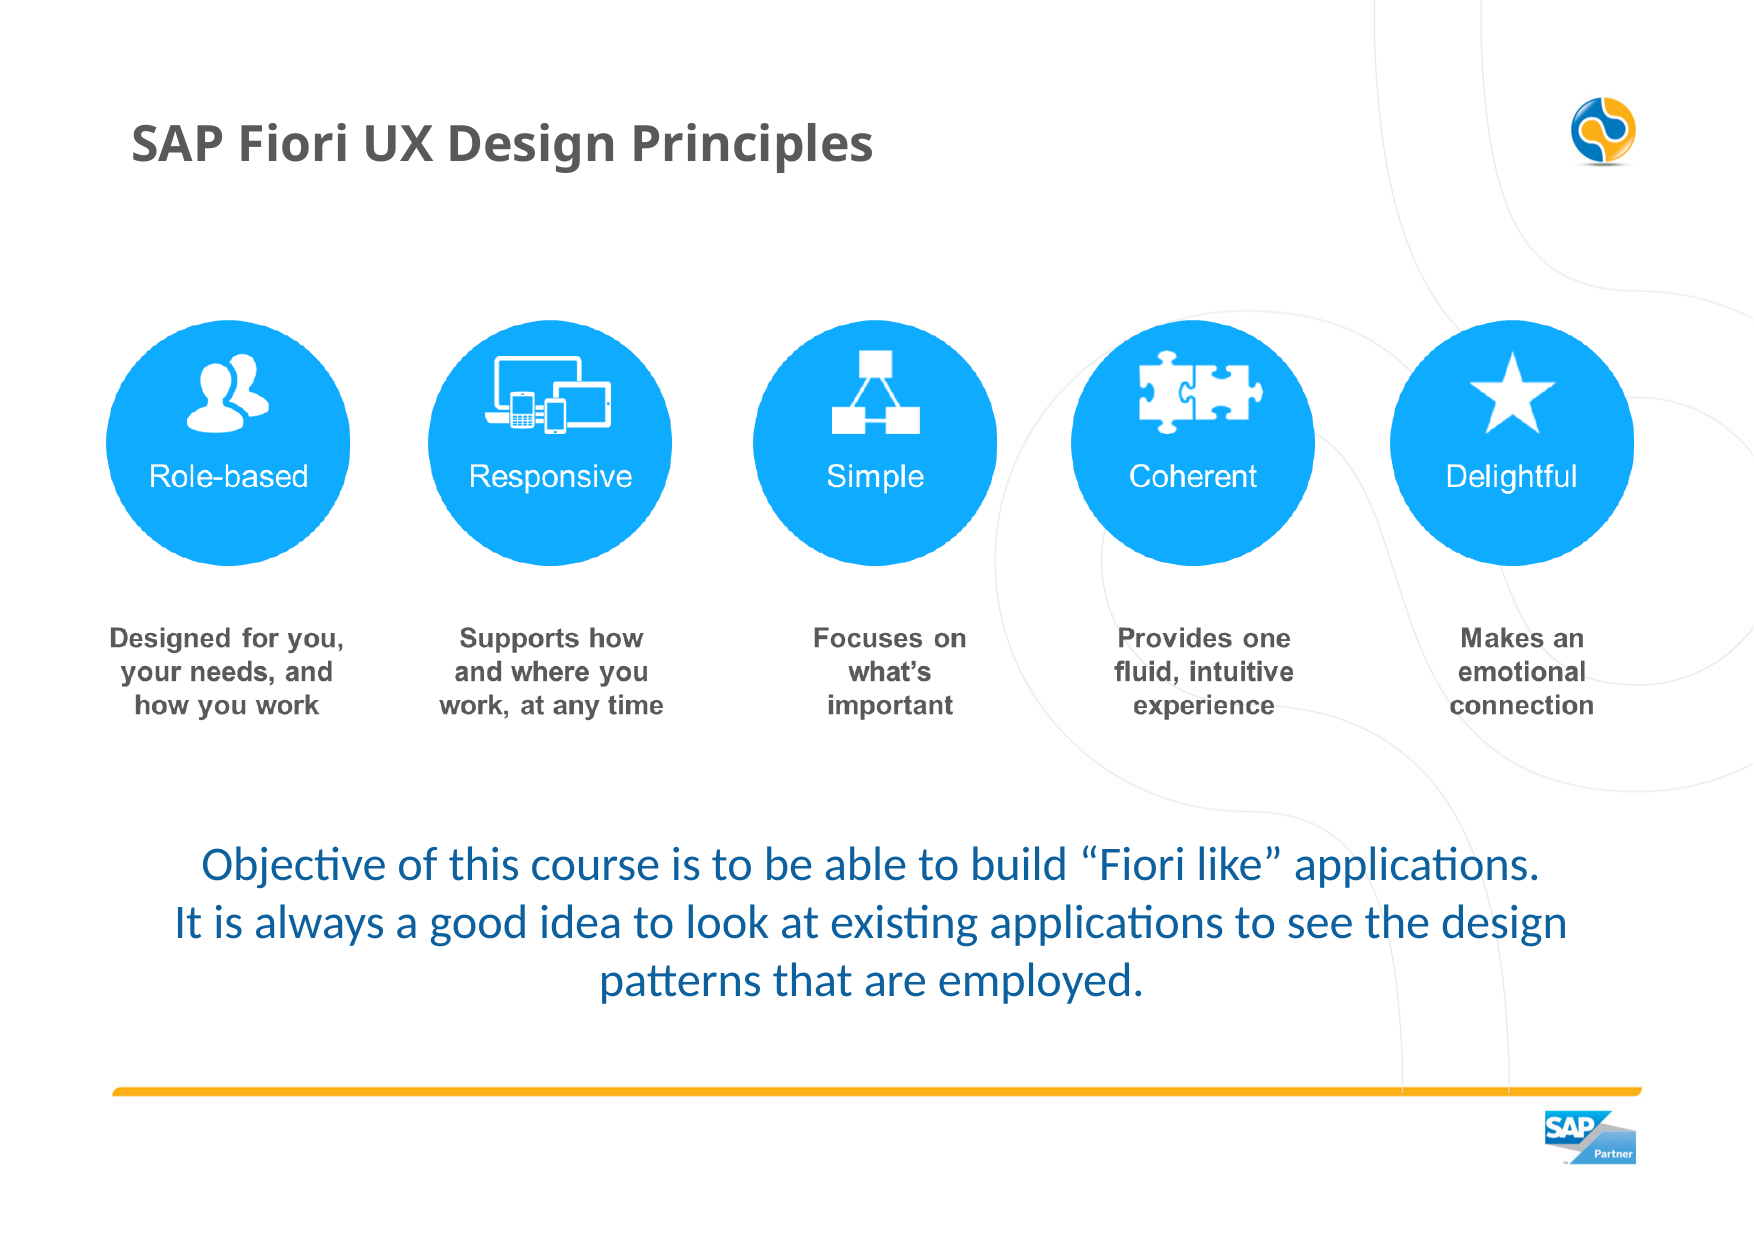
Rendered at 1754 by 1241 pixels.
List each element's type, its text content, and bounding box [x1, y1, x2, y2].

title SAP Fiori UX Design Principles [114, 49, 1640, 233]
picture [0, 0, 1754, 1241]
text_box Objective of this course is to be able to build “Fiori like” applications. It is always a good idea to look at existing applications to see the design patterns that are employed. [145, 825, 1599, 1014]
